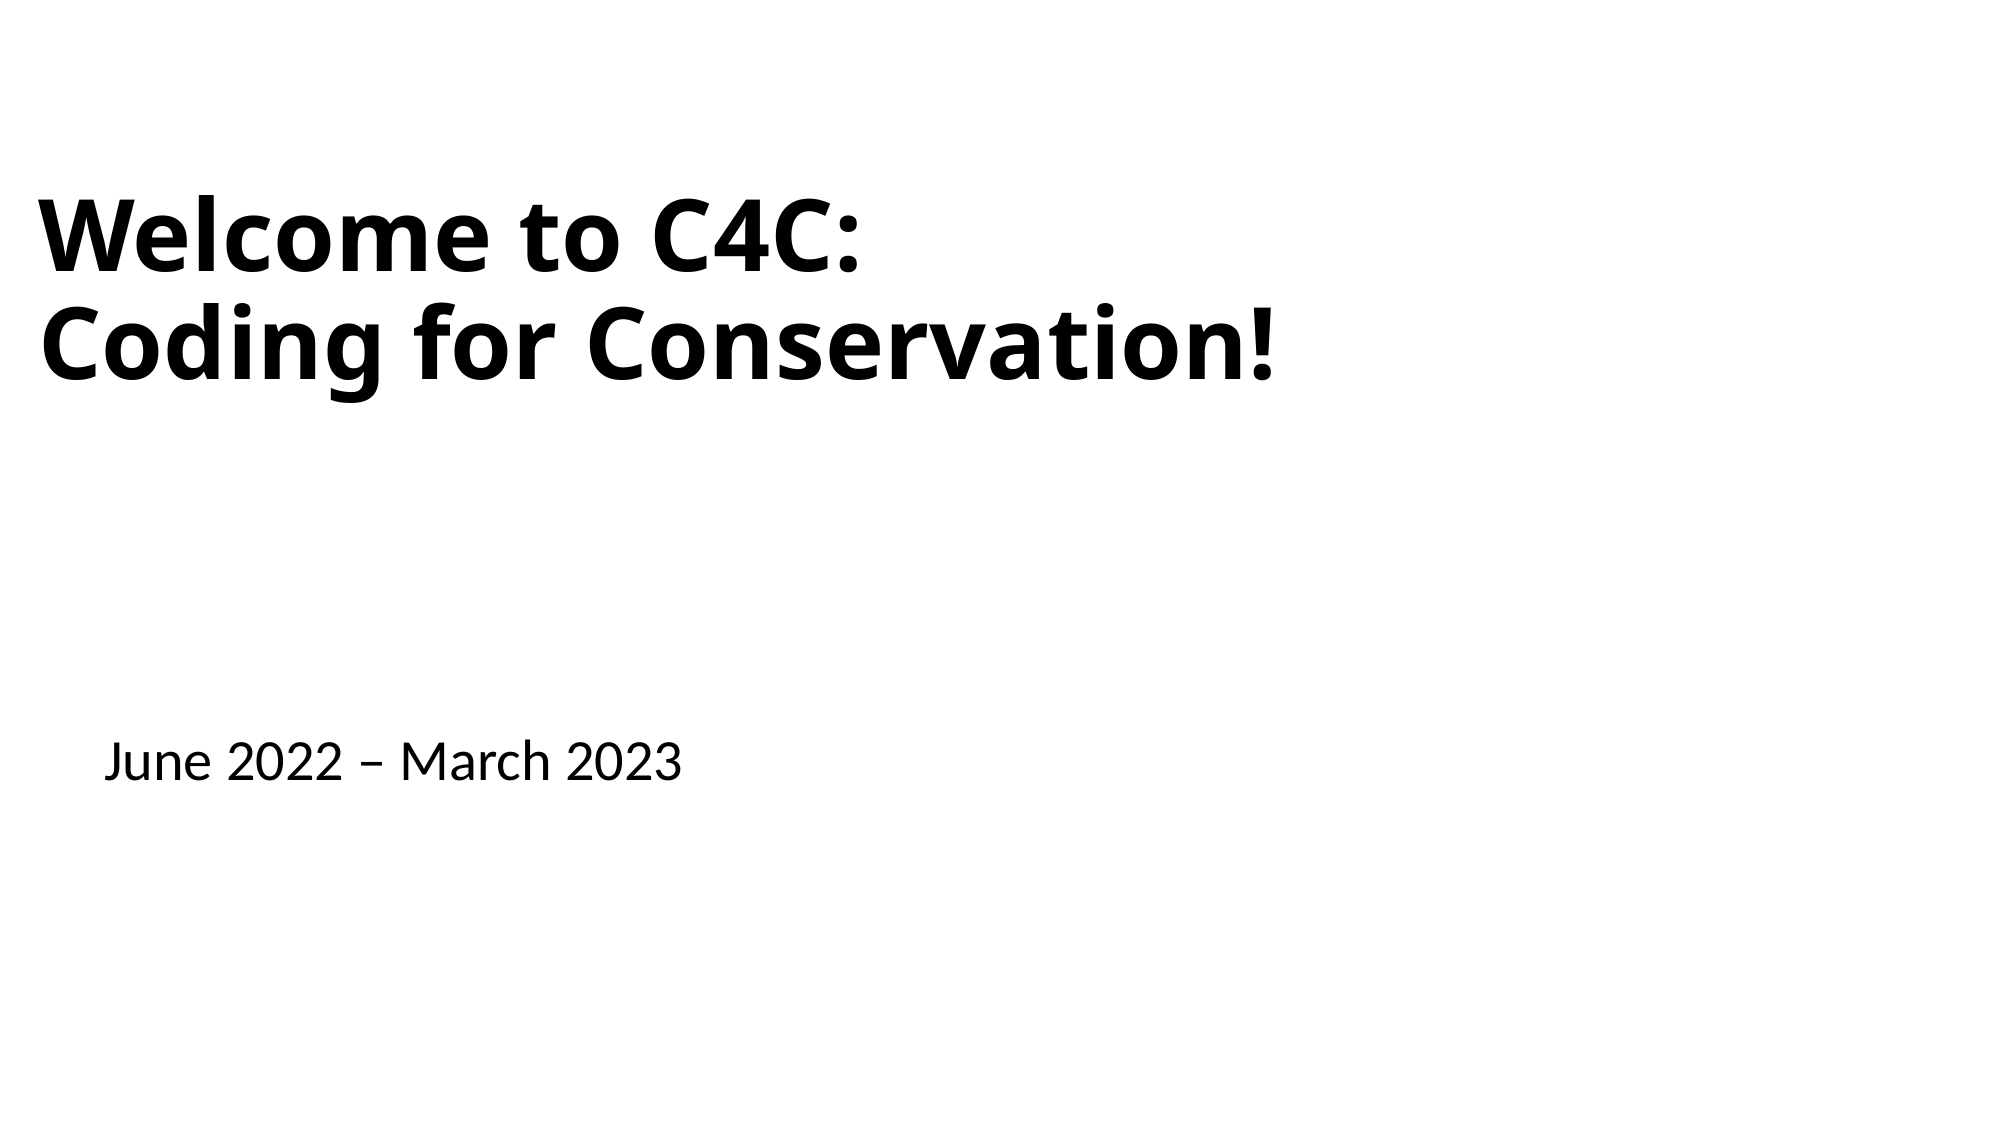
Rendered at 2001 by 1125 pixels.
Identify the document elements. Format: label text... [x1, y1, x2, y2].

title Welcome to C4C: Coding for Conservation! [23, 184, 1520, 402]
list June 2022 – March 2023 [89, 722, 1863, 1014]
